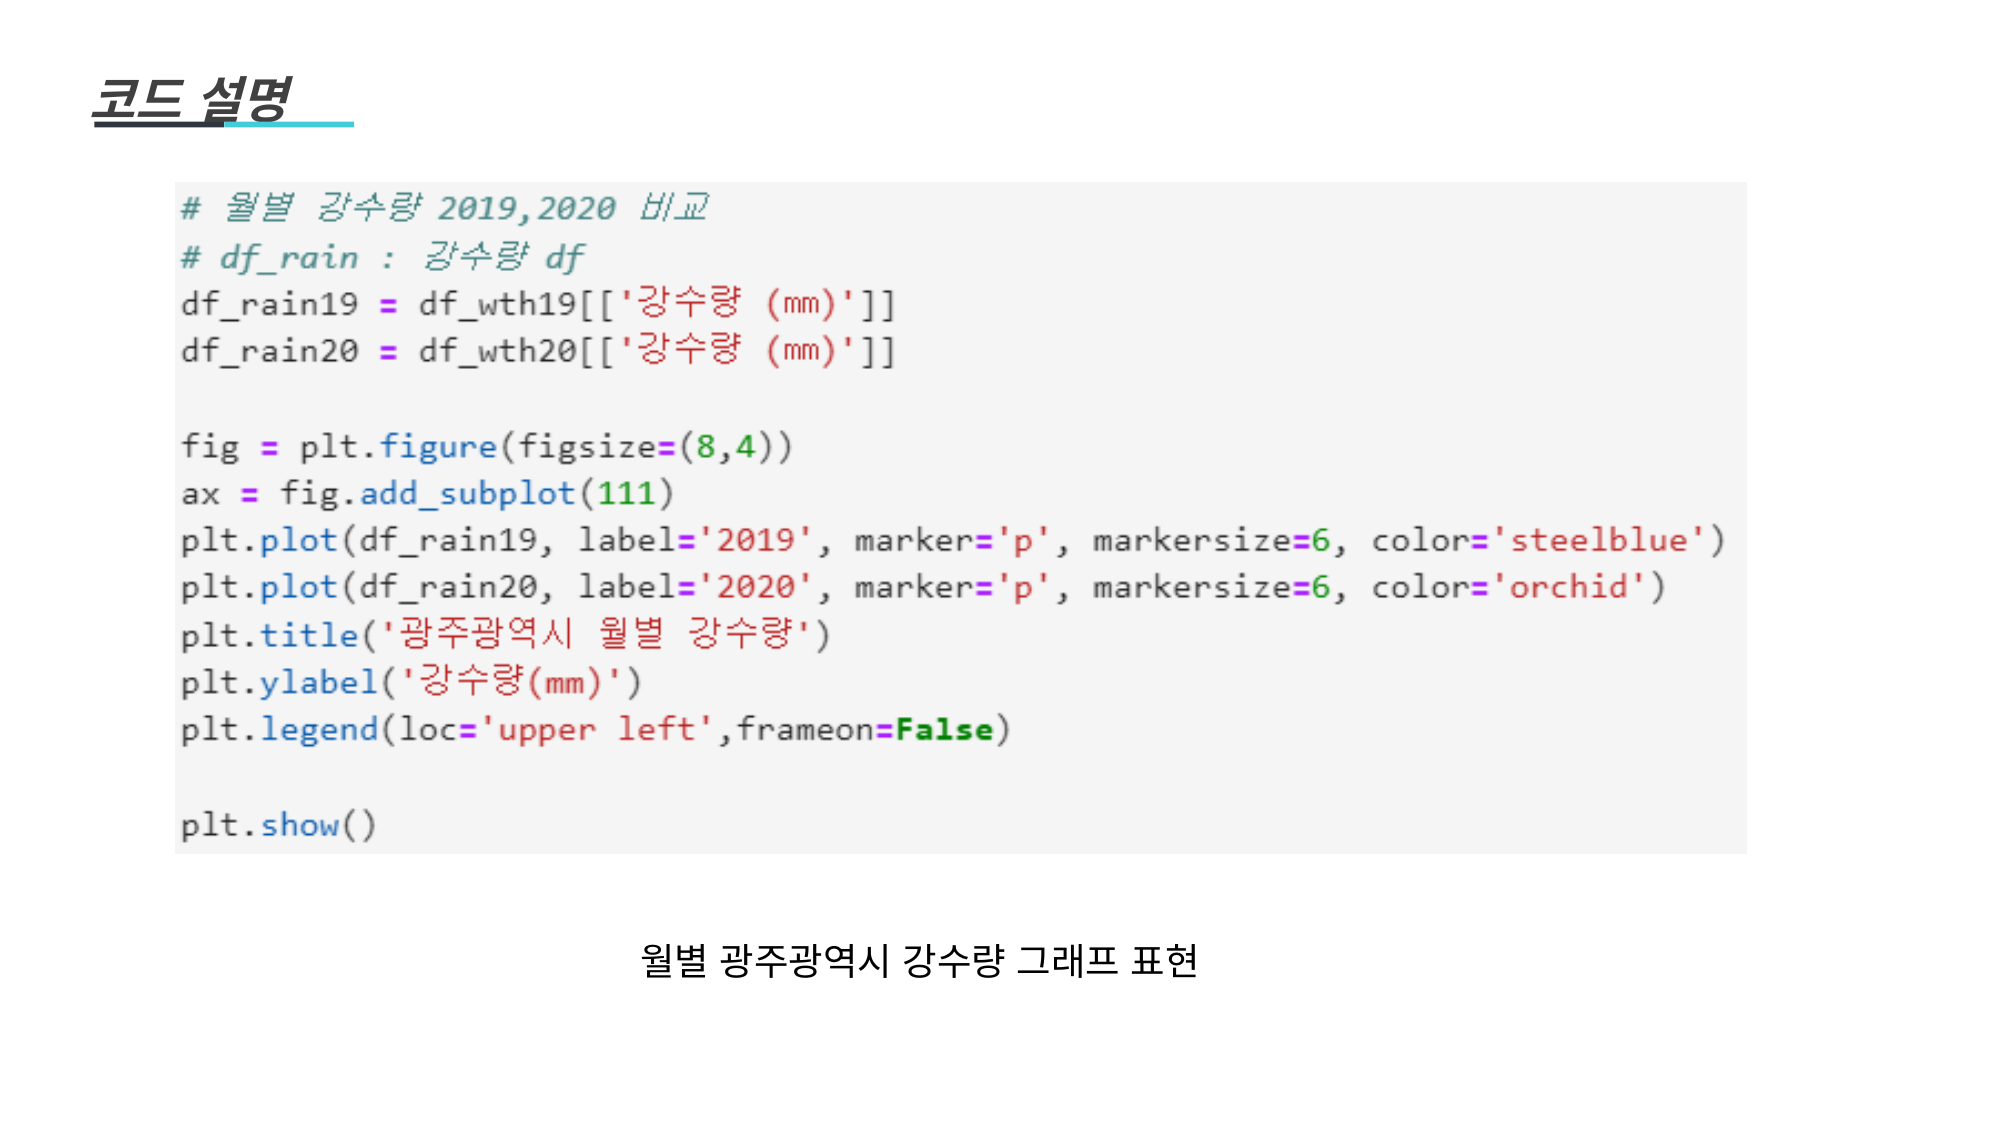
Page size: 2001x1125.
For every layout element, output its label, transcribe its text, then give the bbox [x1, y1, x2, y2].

text_box 월별 광주광역시 강수량 그래프 표현 [625, 930, 1215, 990]
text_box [94, 121, 355, 128]
picture [175, 182, 1748, 854]
text_box 코드 설명 [75, 0, 765, 136]
